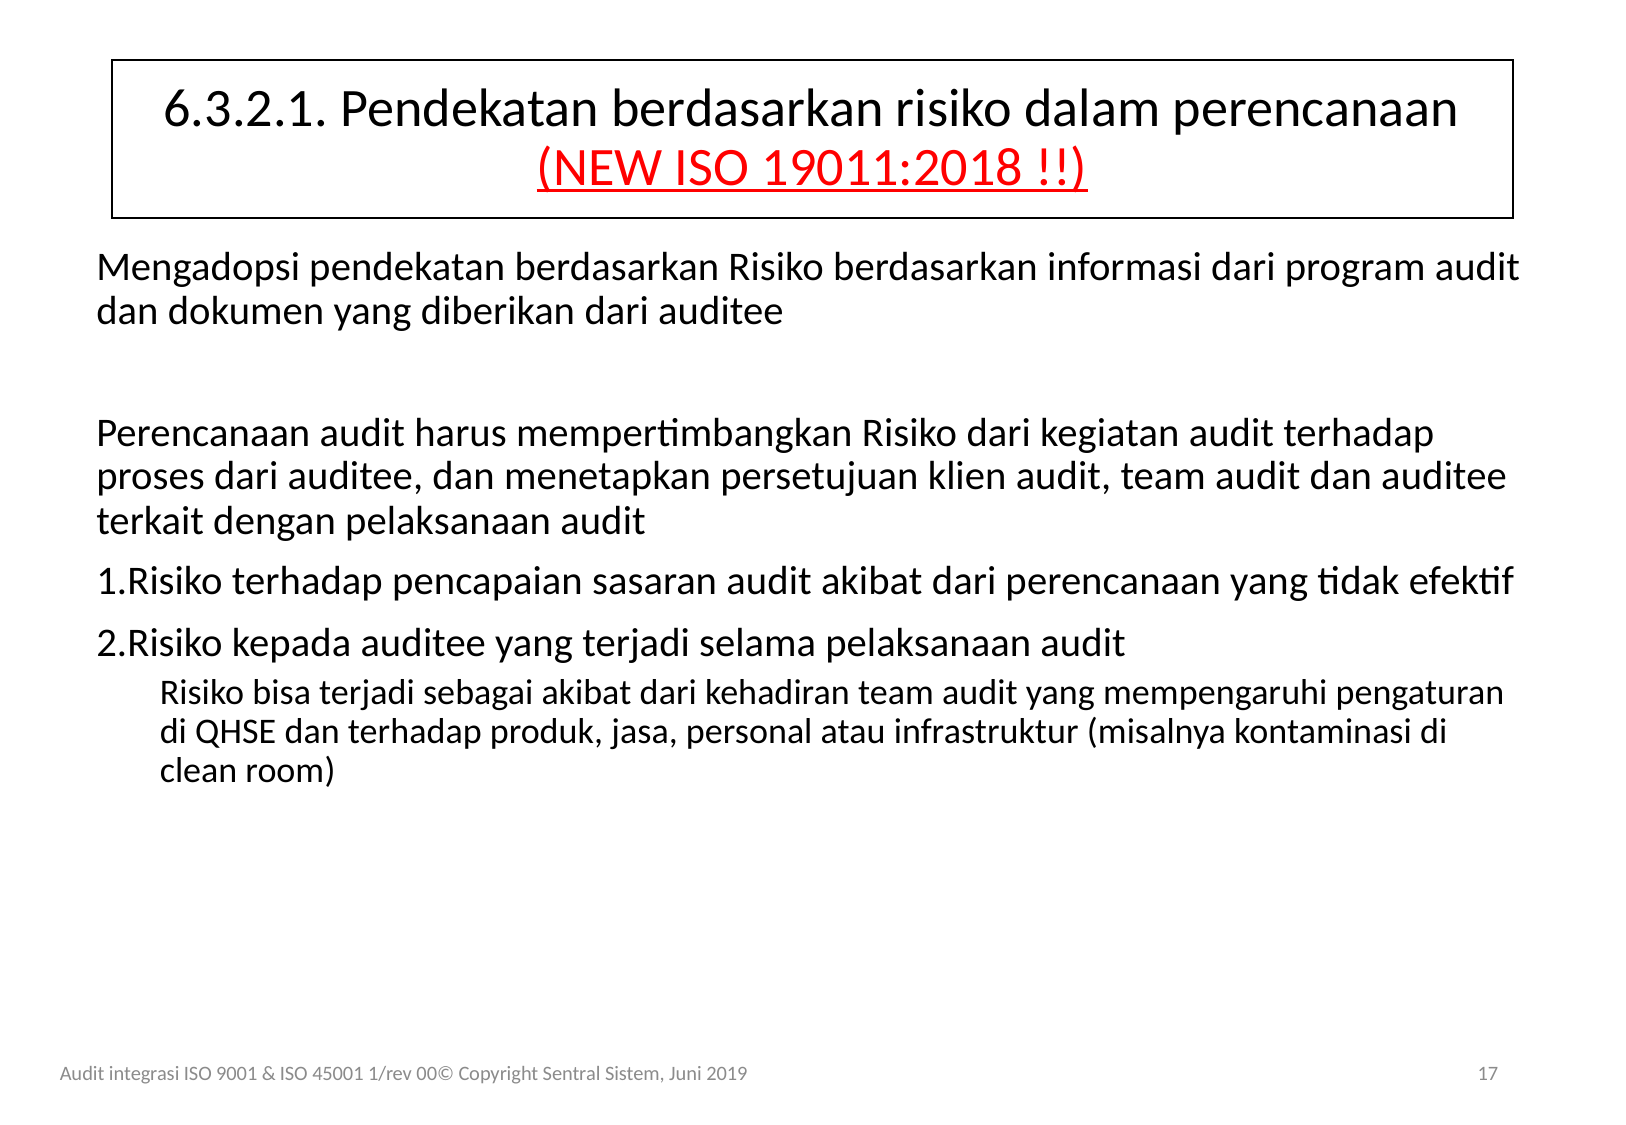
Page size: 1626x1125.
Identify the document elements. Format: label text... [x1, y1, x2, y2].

title 6.3.2.1. Pendekatan berdasarkan risiko dalam perencanaan (NEW ISO 19011:2018 !!) [111, 59, 1514, 219]
slide_number 17 [1147, 1042, 1514, 1103]
list Mengadopsi pendekatan berdasarkan Risiko berdasarkan informasi dari program audit dan dokumen yang diberikan dari auditee Perencanaan audit harus mempertimbangkan Risiko dari kegiatan audit terhadap proses dari auditee, dan menetapkan persetujuan klien audit, team audit dan auditee terkait dengan pelaksanaan audit Risiko terhadap pencapaian sasaran audit akibat dari perencanaan yang tidak efektif Risiko kepada auditee yang terjadi selama pelaksanaan audit Risiko bisa terjadi sebagai akibat dari kehadiran team audit yang mempengaruhi pengaturan di QHSE dan terhadap produk, jasa, personal atau infrastruktur (misalnya kontaminasi di clean room) [81, 237, 1544, 1083]
footer Audit integrasi ISO 9001 & ISO 45001 1/rev 00© Copyright Sentral Sistem, Juni 2019 [44, 1042, 1087, 1103]
